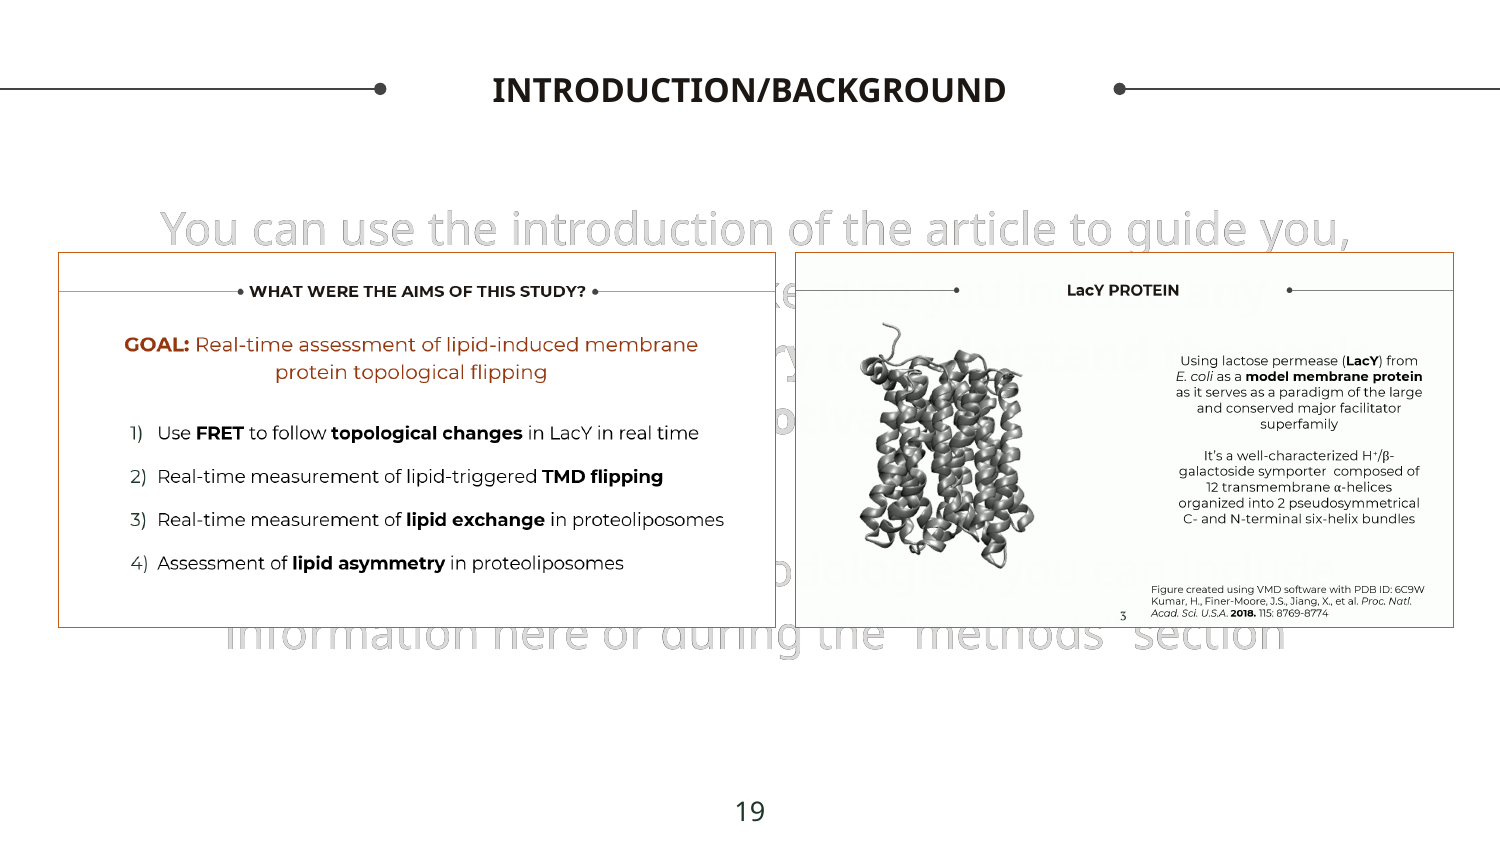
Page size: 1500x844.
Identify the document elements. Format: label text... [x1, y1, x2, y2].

slide_number 19 [705, 779, 795, 844]
title INTRODUCTION/BACKGROUND [380, 18, 1120, 160]
picture [794, 252, 1455, 628]
picture [57, 252, 776, 628]
text_box You can use the introduction of the article to guide you, but you just need to make sure you include any information that is necessary to understand the goals and the motivation If you want to discuss methodologies, you can include information here or during the “methods” section [104, 175, 1395, 704]
